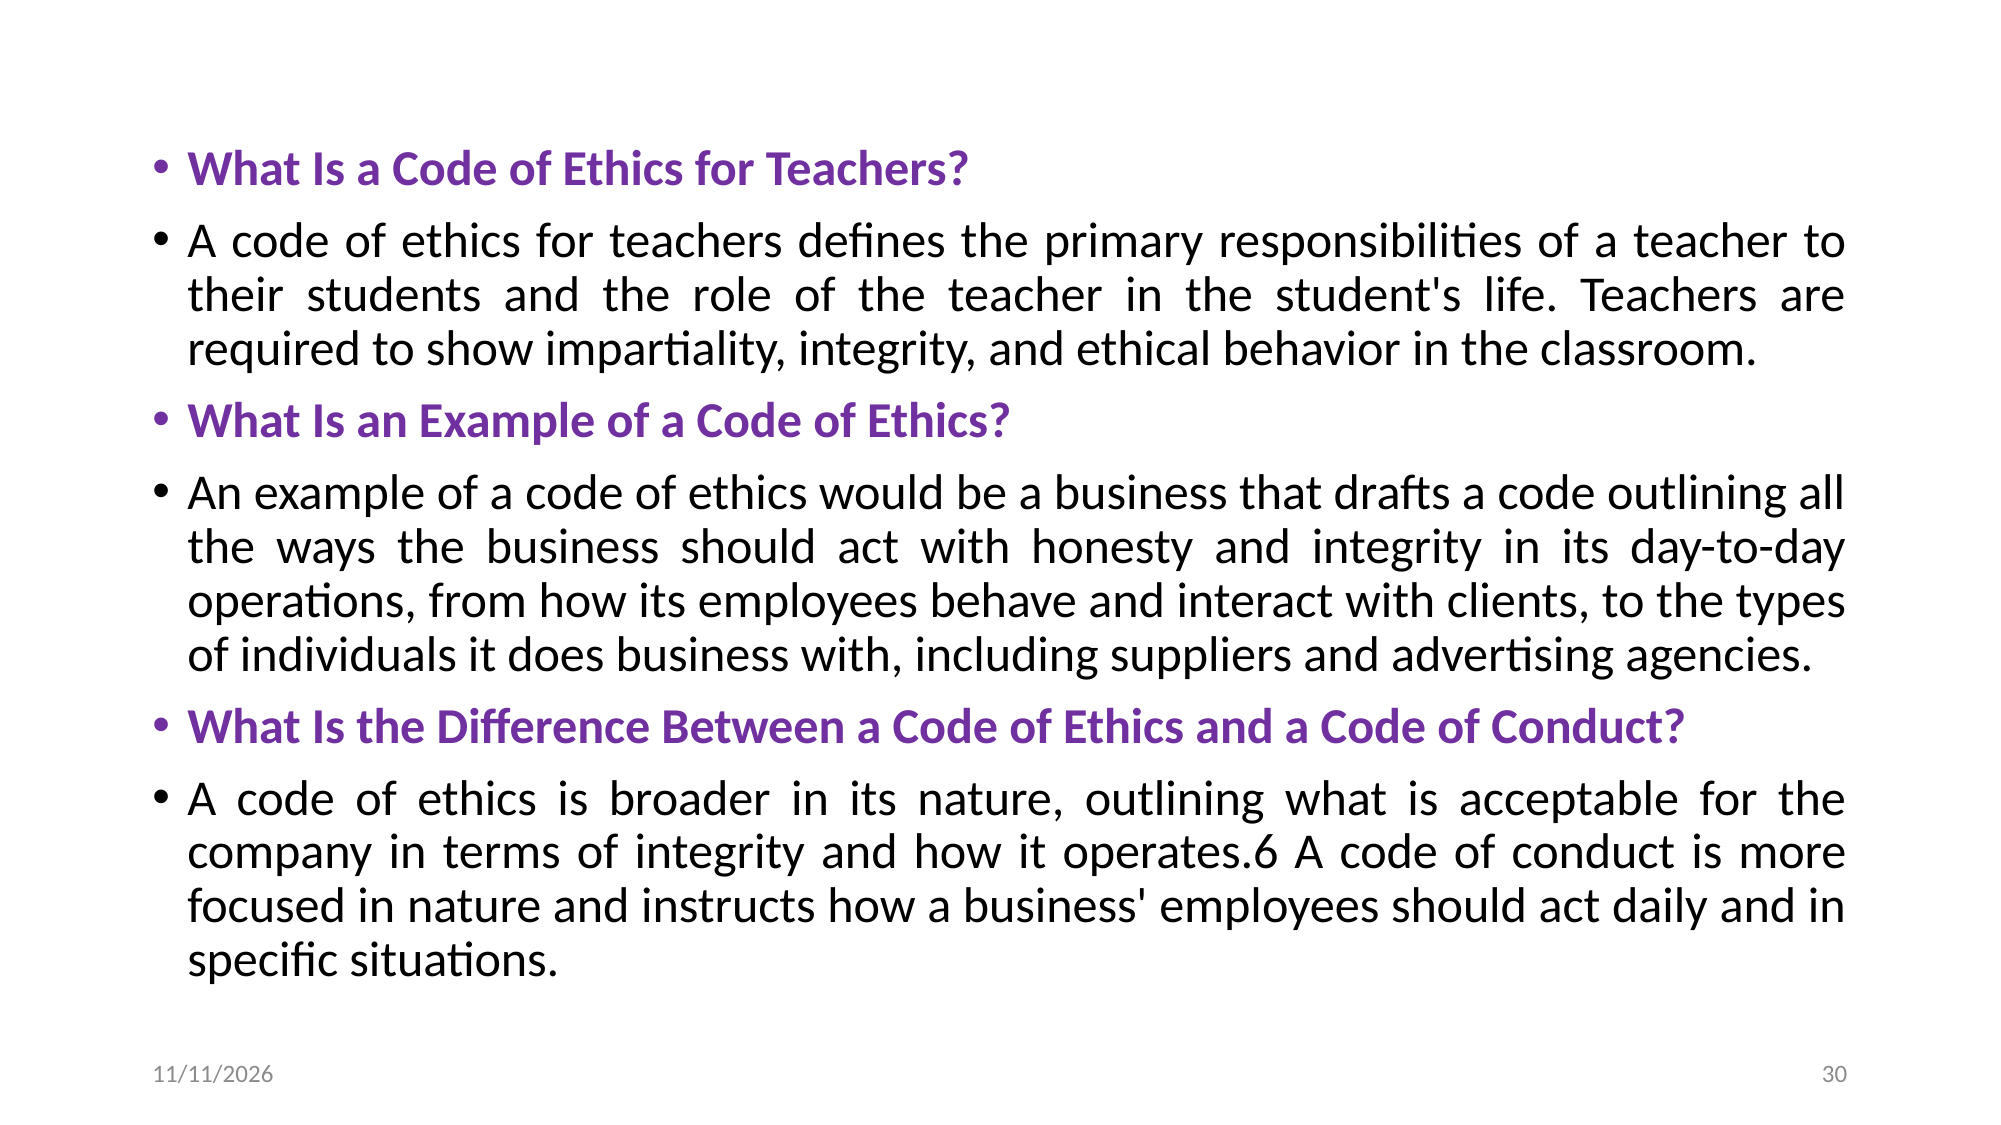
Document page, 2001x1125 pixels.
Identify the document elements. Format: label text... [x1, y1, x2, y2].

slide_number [137, 1042, 588, 1103]
slide_number 30 [1412, 1042, 1863, 1103]
list What Is a Code of Ethics for Teachers? A code of ethics for teachers defines the primary responsibilities of a teacher to their students and the role of the teacher in the student's life. Teachers are required to show impartiality, integrity, and ethical behavior in the classroom. What Is an Example of a Code of Ethics? An example of a code of ethics would be a business that drafts a code outlining all the ways the business should act with honesty and integrity in its day-to-day operations, from how its employees behave and interact with clients, to the types of individuals it does business with, including suppliers and advertising agencies. What Is the Difference Between a Code of Ethics and a Code of Conduct? A code of ethics is broader in its nature, outlining what is acceptable for the company in terms of integrity and how it operates.6 A code of conduct is more focused in nature and instructs how a business' employees should act daily and in specific situations. [137, 135, 1863, 1014]
